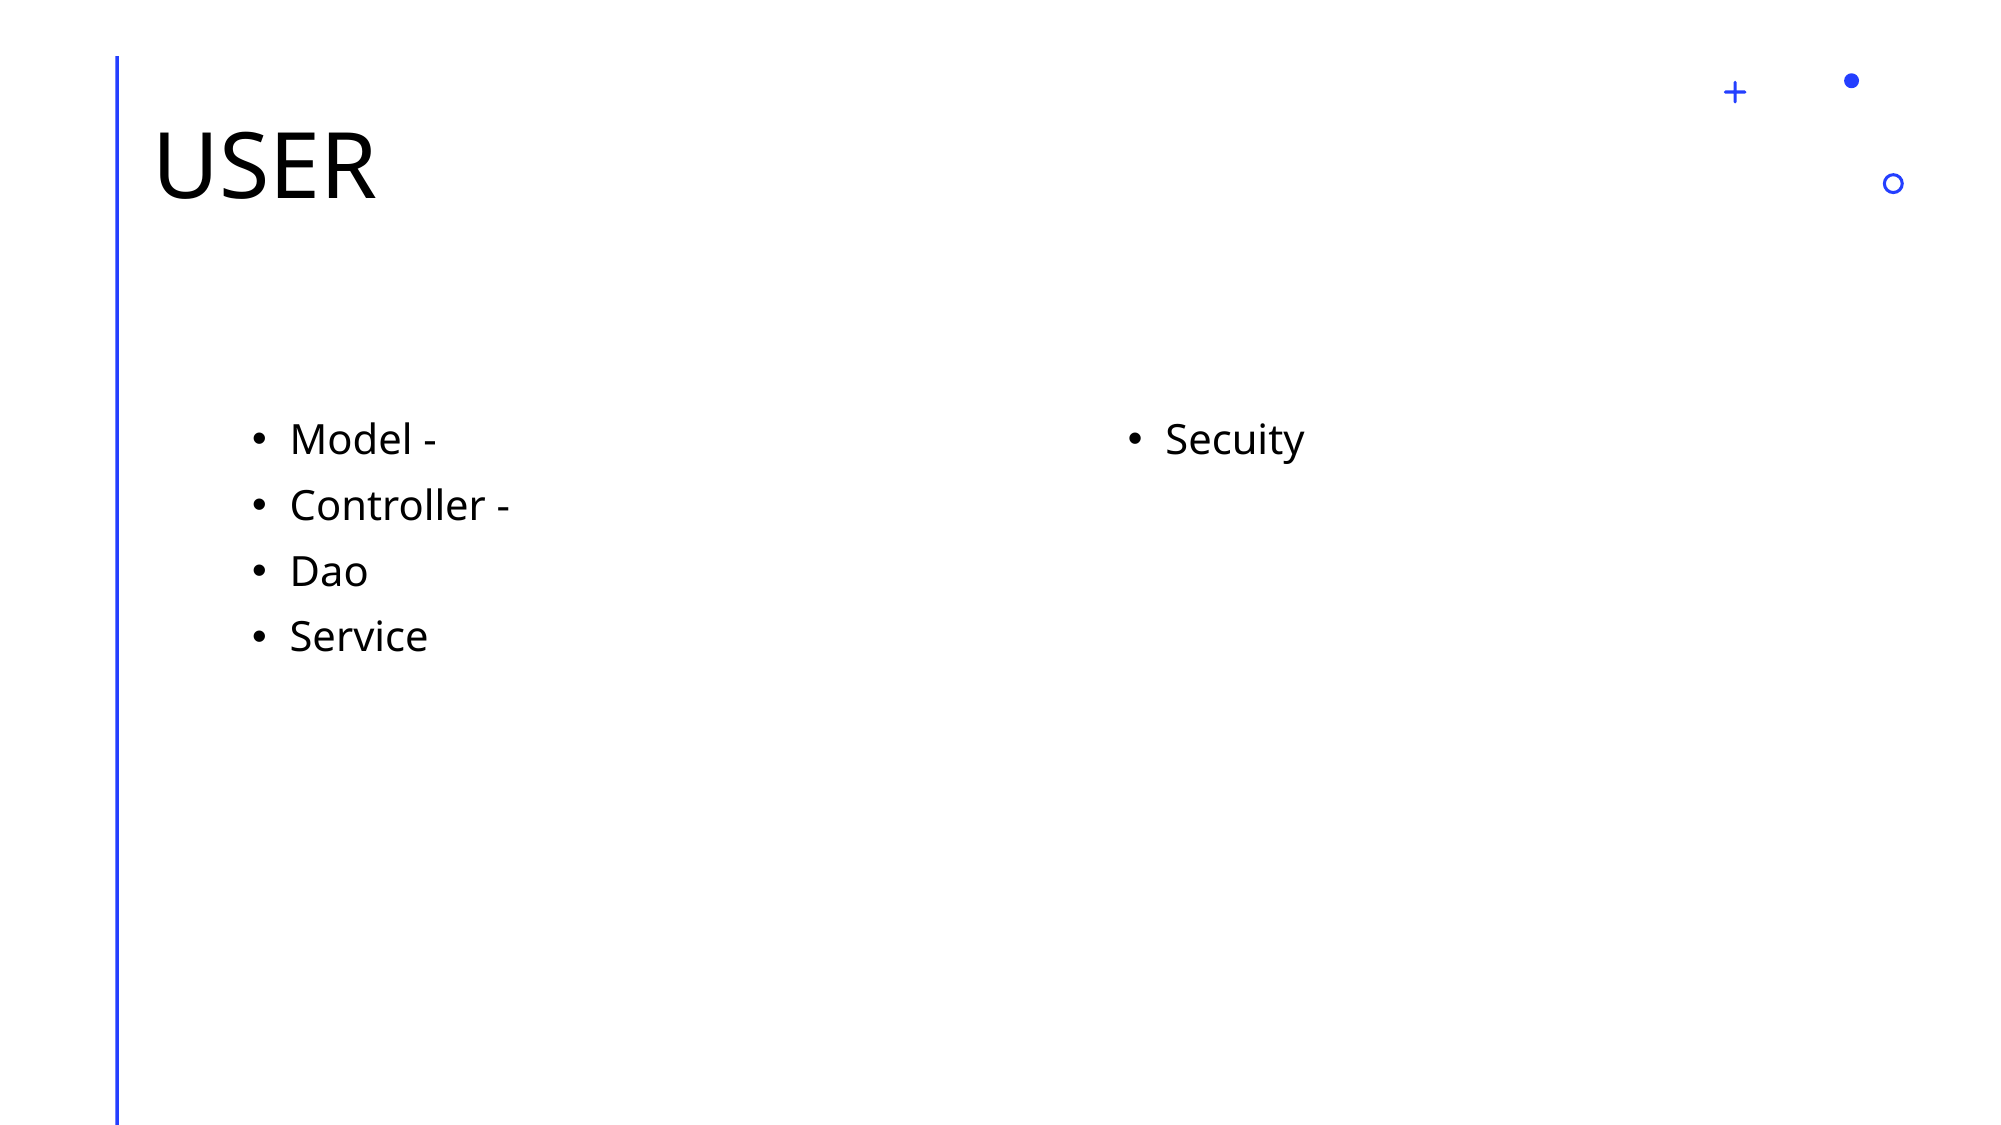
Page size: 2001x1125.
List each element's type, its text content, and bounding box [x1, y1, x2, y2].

list Model - Controller - Dao Service [236, 410, 984, 1016]
title USER [137, 59, 1863, 278]
list Secuity [1113, 410, 1860, 1016]
